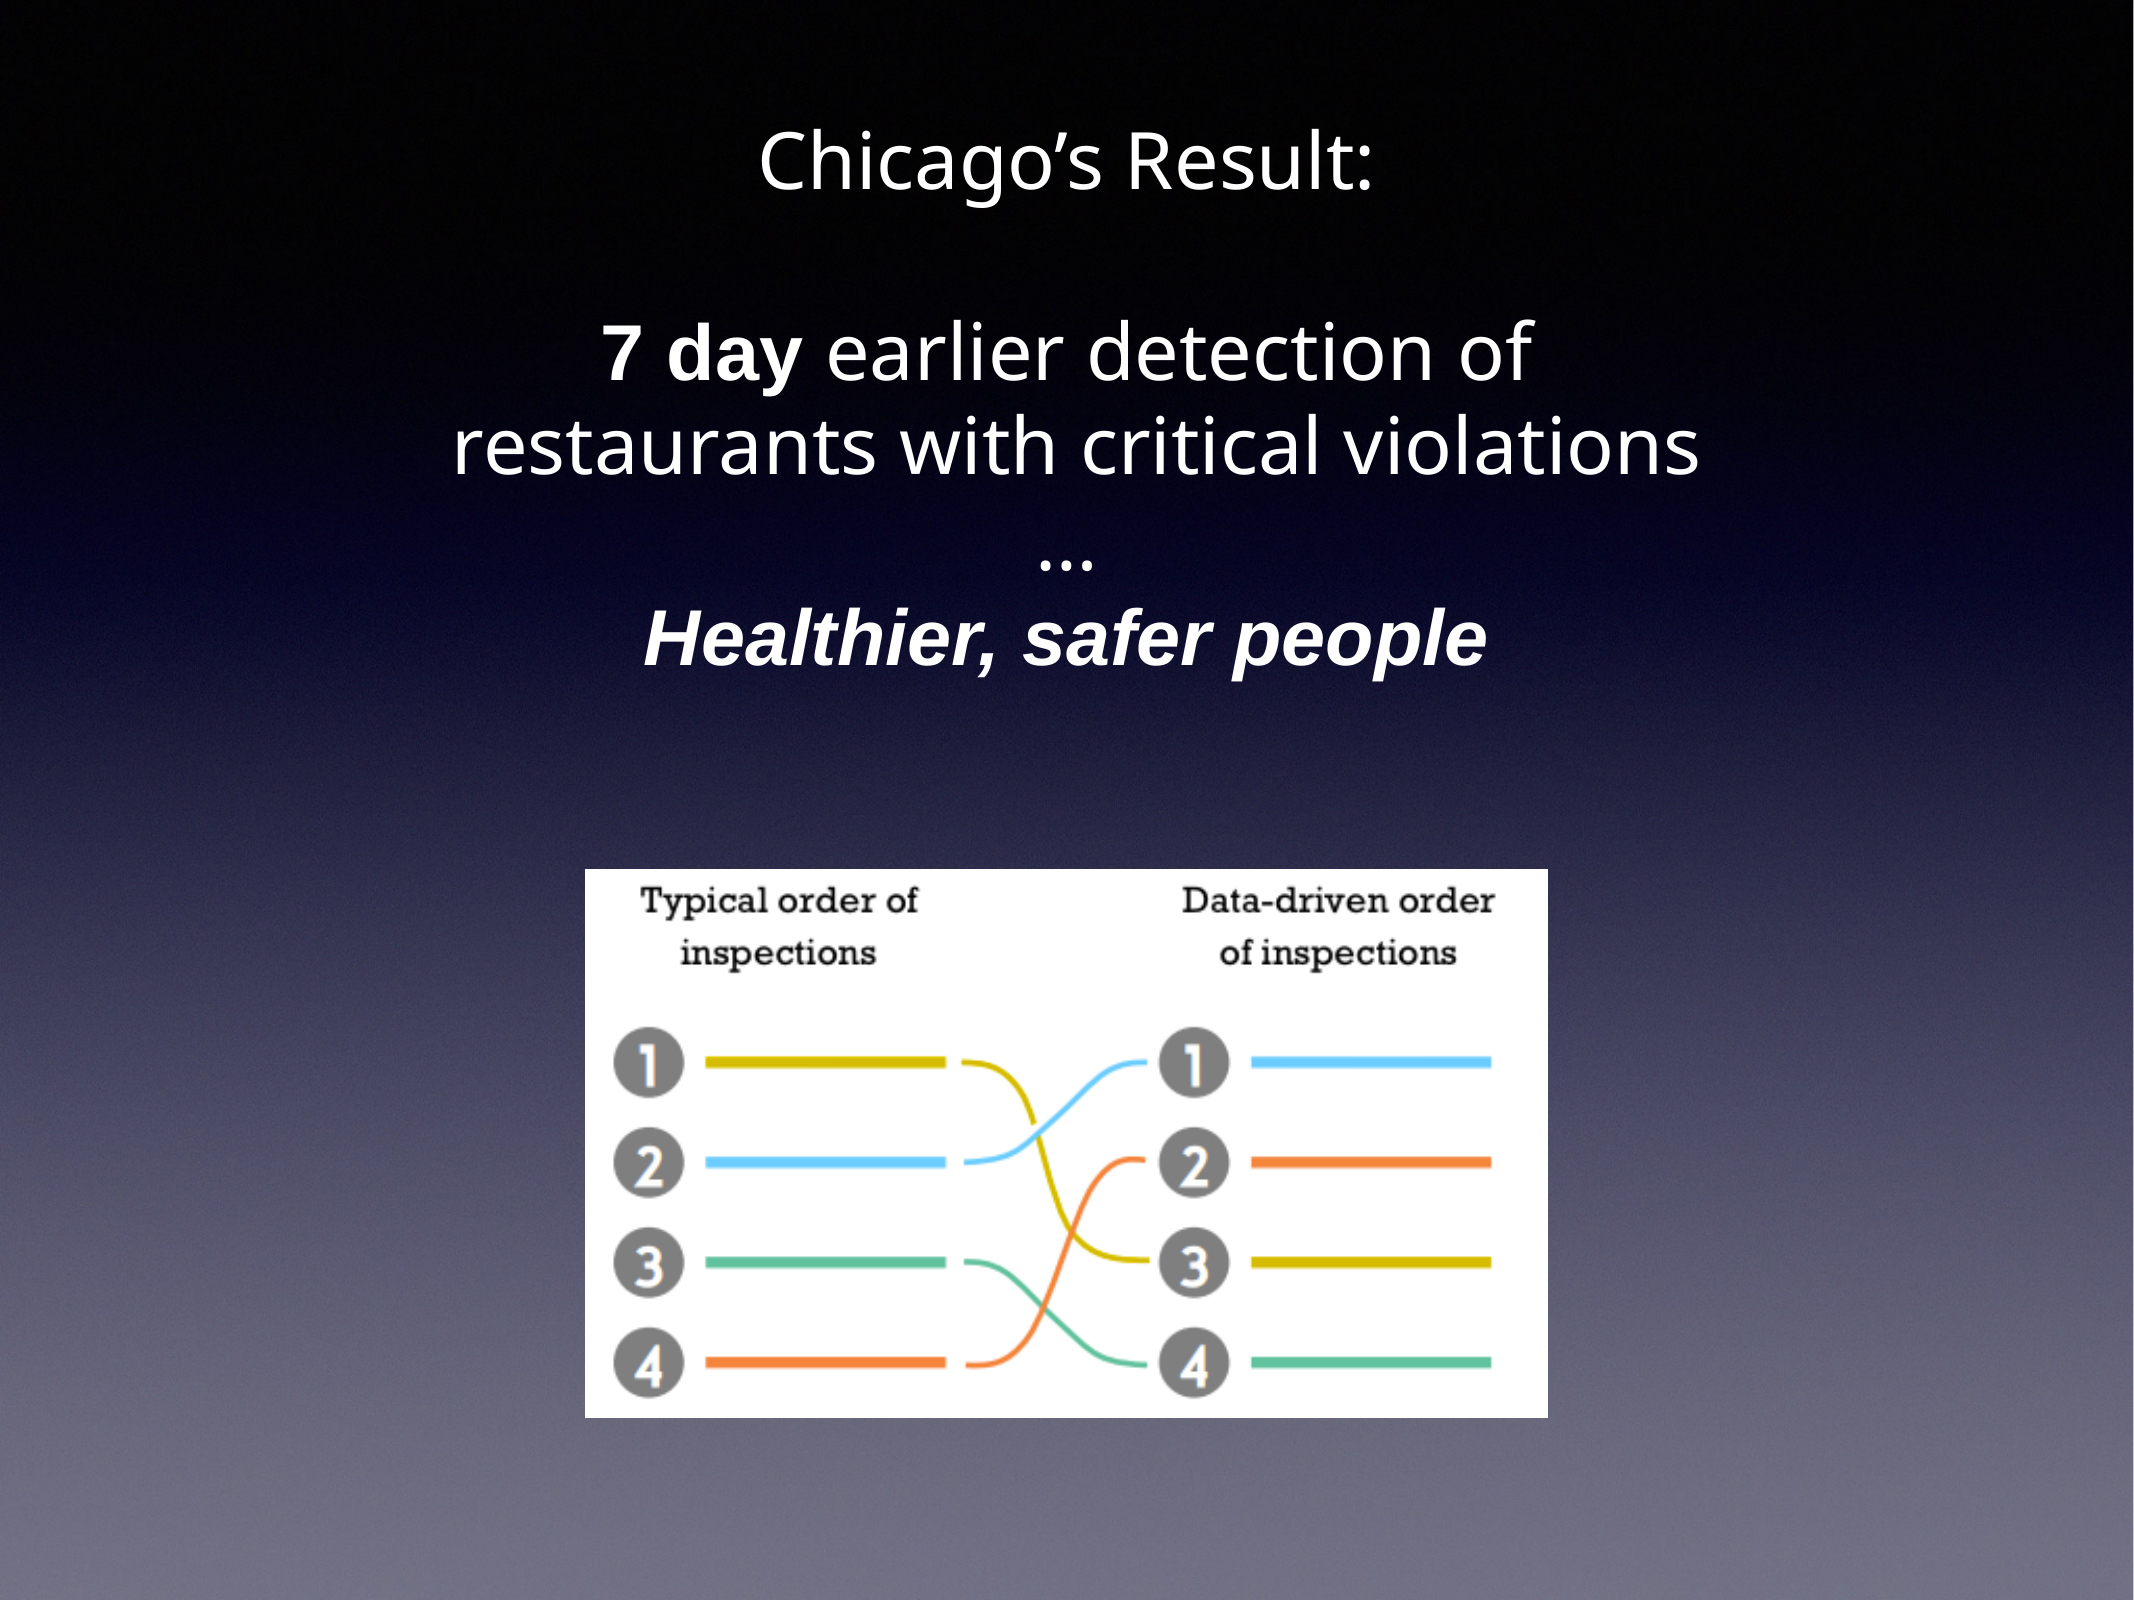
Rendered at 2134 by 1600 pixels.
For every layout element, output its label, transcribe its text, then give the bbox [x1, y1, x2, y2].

picture [0, 0, 2134, 1600]
text_box Chicago’s Result: 7 day earlier detection of restaurants with critical violations … Healthier, safer people [423, 102, 1711, 690]
